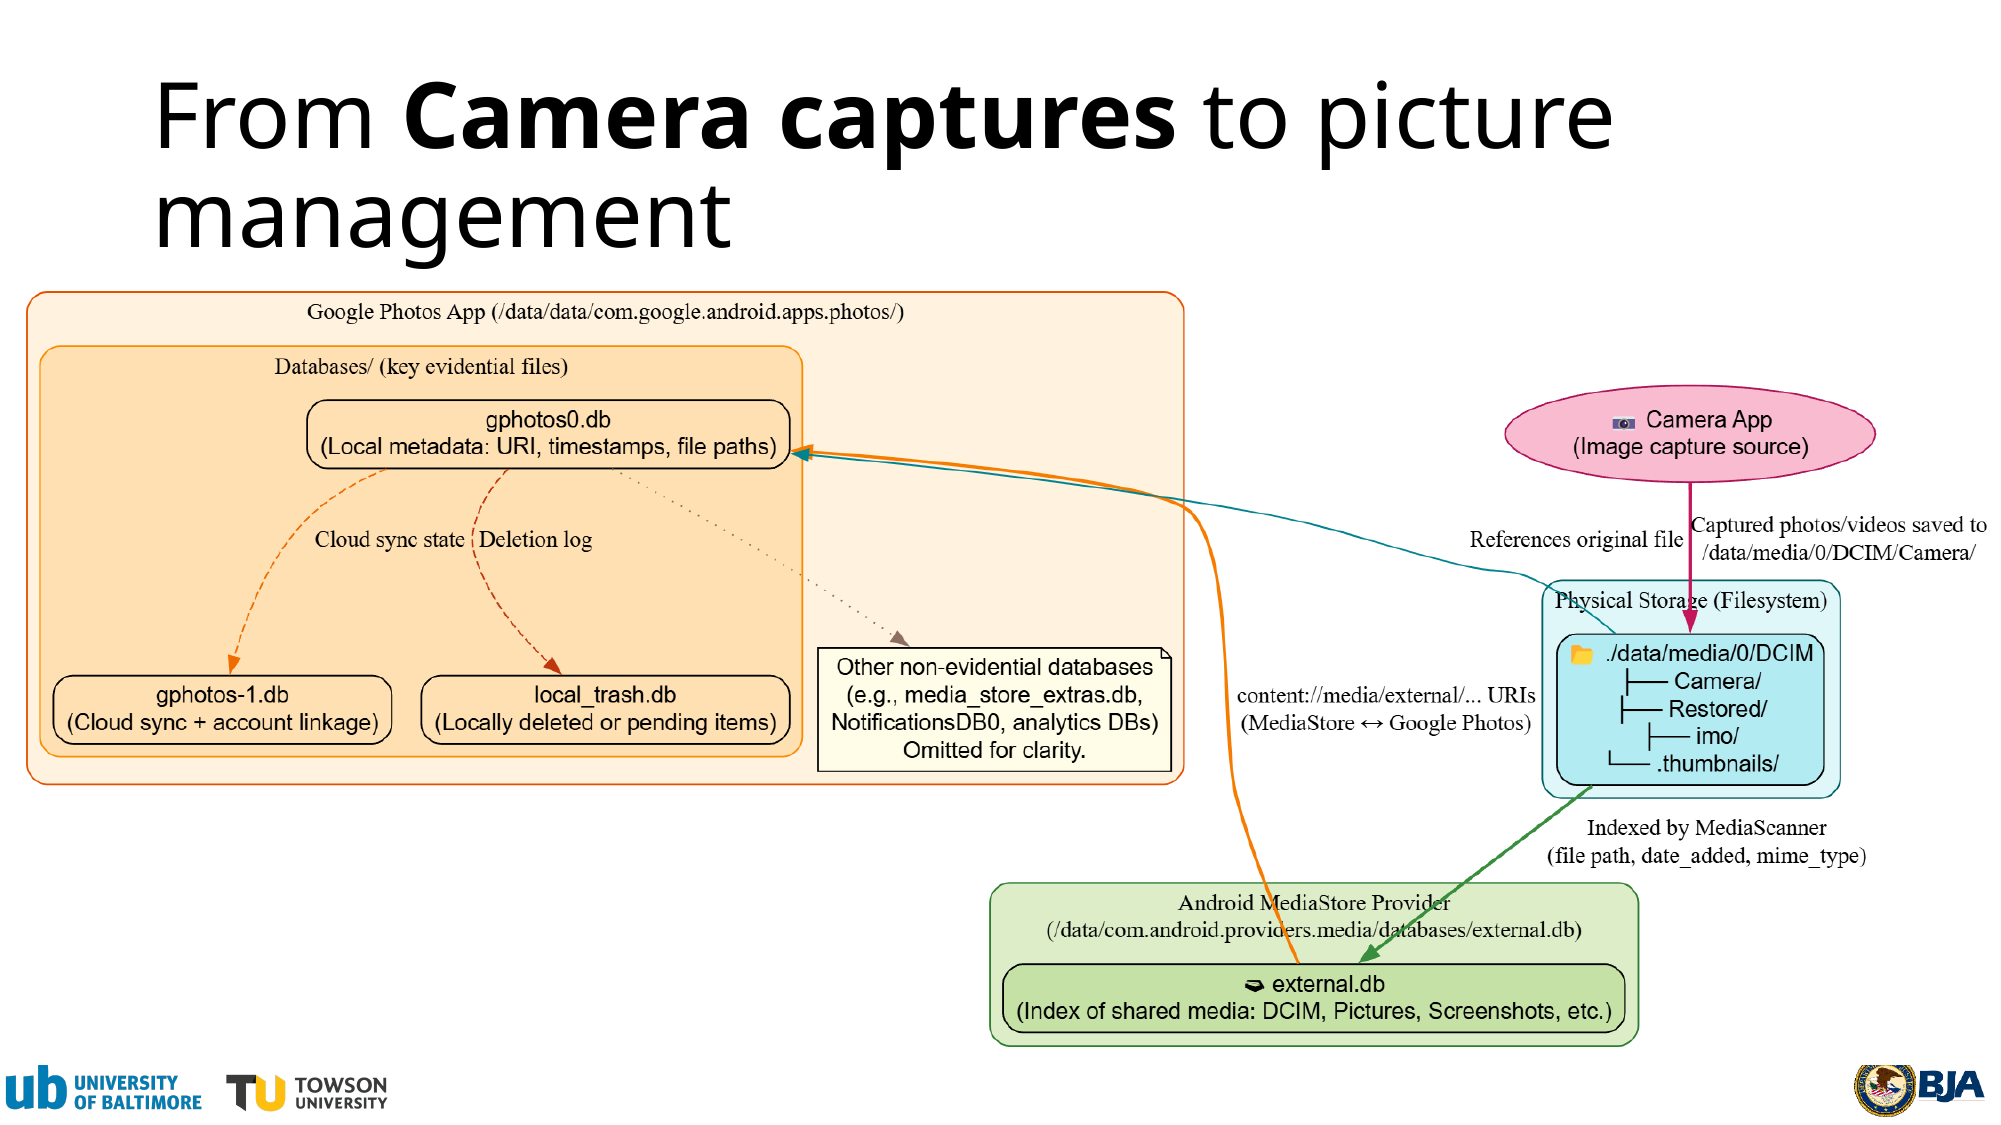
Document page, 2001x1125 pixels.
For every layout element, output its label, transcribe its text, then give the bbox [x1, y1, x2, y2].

picture [0, 272, 1993, 1125]
title From Camera captures to picture management [137, 59, 1863, 272]
